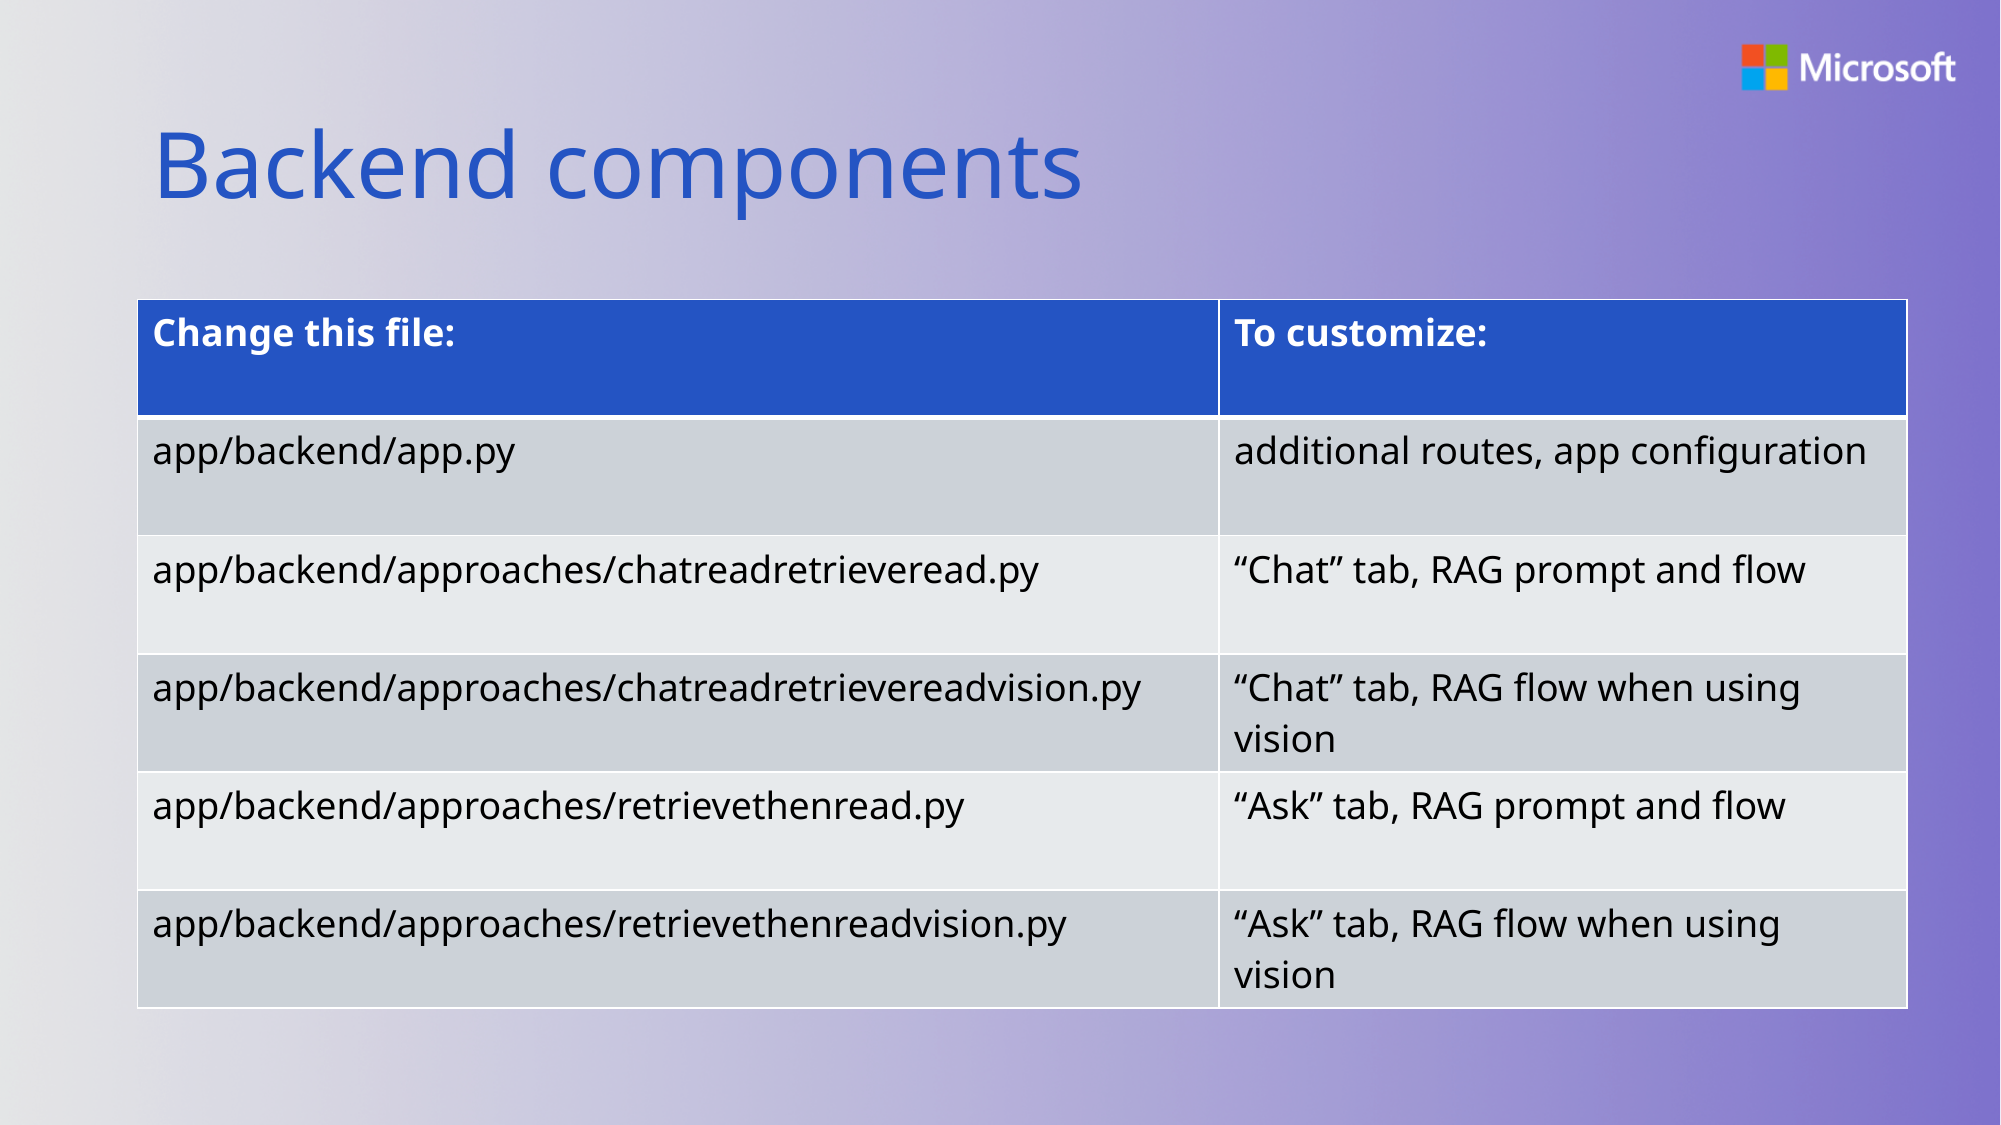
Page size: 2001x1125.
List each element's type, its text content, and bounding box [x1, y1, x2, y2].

table_header To customize: [1220, 300, 1906, 415]
table_cell “Ask” tab, RAG flow when using vision [1220, 891, 1906, 1007]
table_cell app/backend/approaches/retrievethenreadvision.py [138, 891, 1218, 1007]
table_cell app/backend/approaches/chatreadretrievereadvision.py [138, 655, 1218, 771]
table_cell app/backend/approaches/chatreadretrieveread.py [138, 536, 1218, 653]
table_cell “Chat” tab, RAG prompt and flow [1220, 536, 1906, 653]
table_cell “Chat” tab, RAG flow when using vision [1220, 655, 1906, 771]
title Backend components [137, 59, 1863, 278]
table_cell app/backend/app.py [138, 420, 1218, 535]
table_header Change this file: [138, 300, 1218, 415]
picture [0, 0, 2001, 1125]
table_cell additional routes, app configuration [1220, 420, 1906, 535]
table_cell app/backend/approaches/retrievethenread.py [138, 773, 1218, 889]
table_cell “Ask” tab, RAG prompt and flow [1220, 773, 1906, 889]
